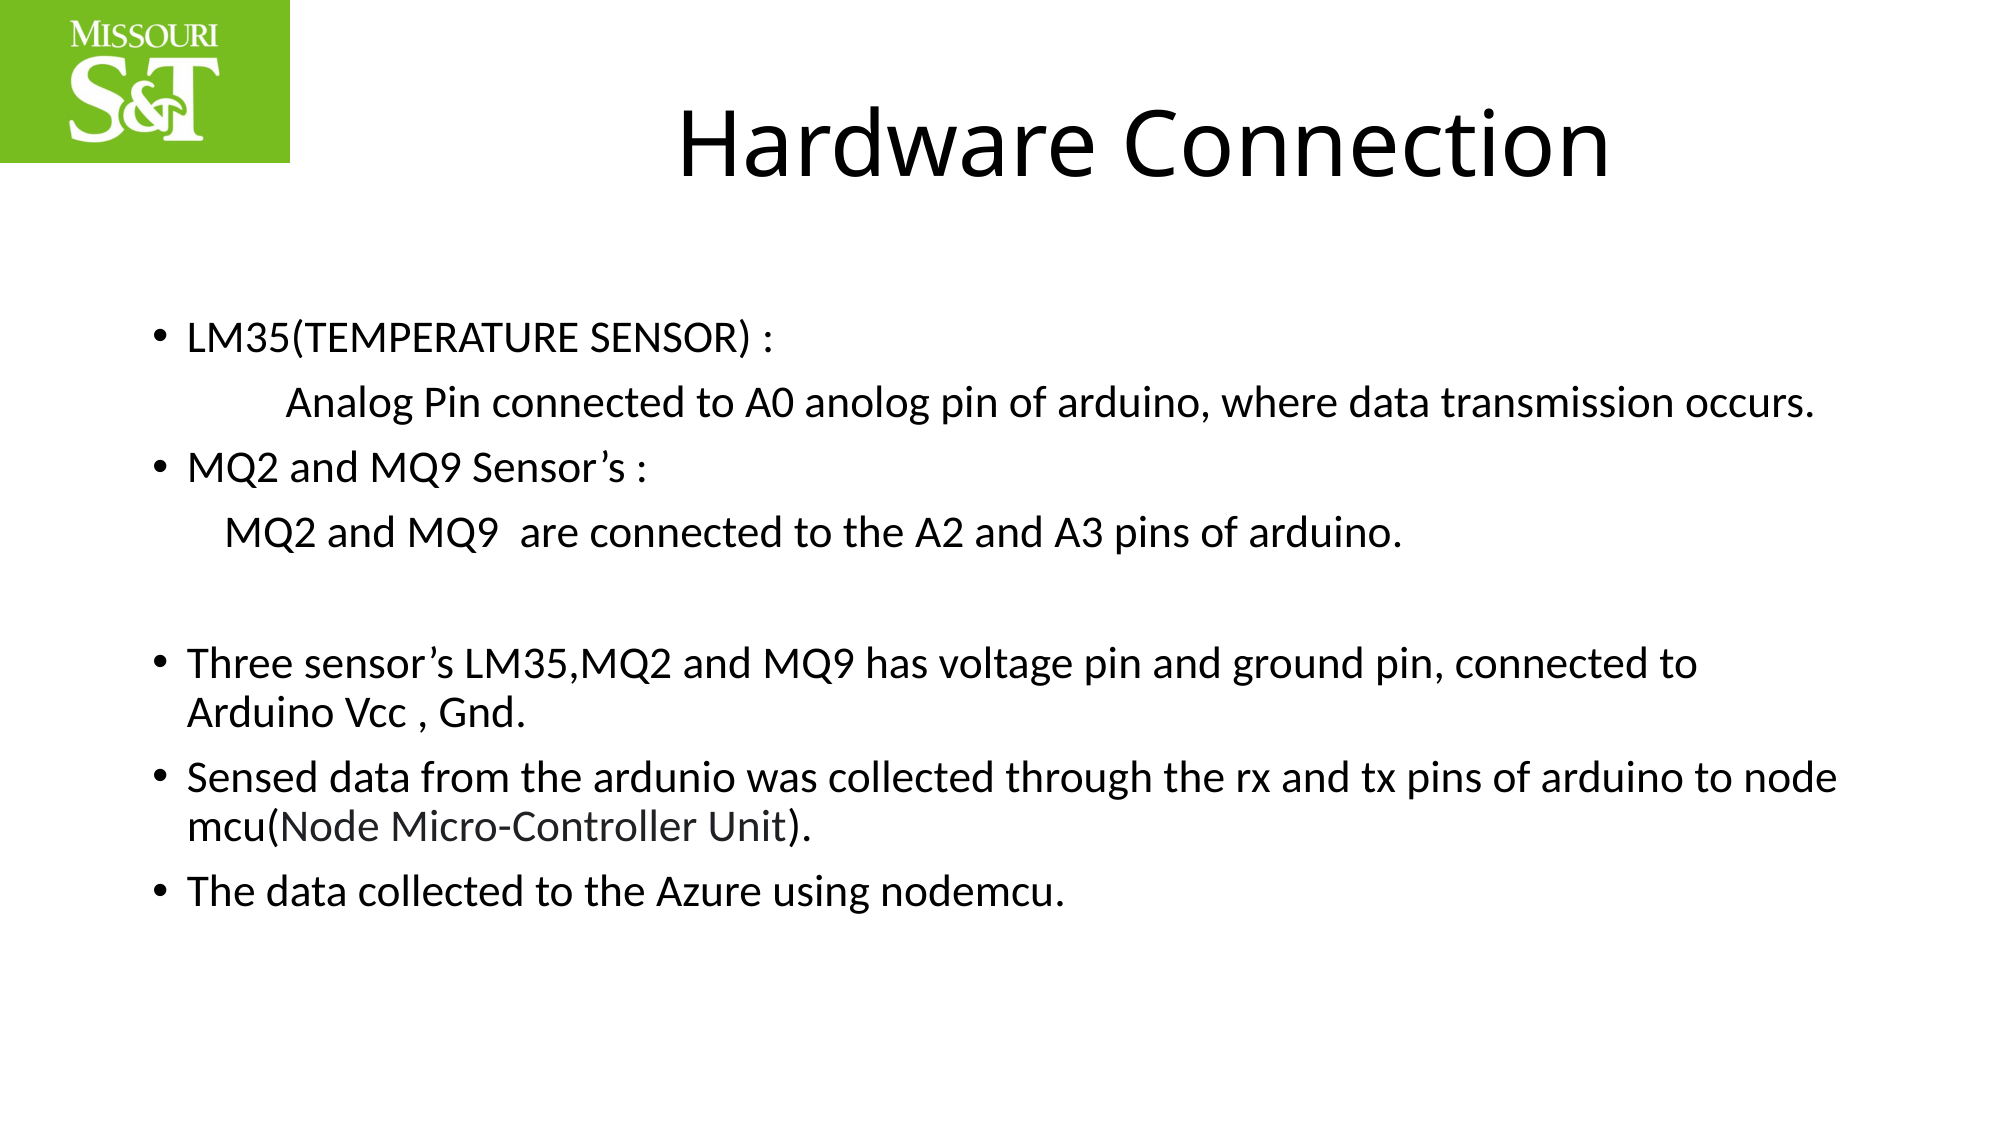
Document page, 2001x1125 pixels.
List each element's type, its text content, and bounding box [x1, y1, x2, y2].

list LM35(TEMPERATURE SENSOR) : Analog Pin connected to A0 anolog pin of arduino, where data transmission occurs. MQ2 and MQ9 Sensor’s : MQ2 and MQ9 are connected to the A2 and A3 pins of arduino. Three sensor’s LM35,MQ2 and MQ9 has voltage pin and ground pin, connected to Arduino Vcc , Gnd. Sensed data from the ardunio was collected through the rx and tx pins of arduino to node mcu(Node Micro-Controller Unit). The data collected to the Azure using nodemcu. [137, 305, 1863, 1060]
picture [0, 0, 290, 163]
title Hardware Connection [137, 46, 1863, 247]
